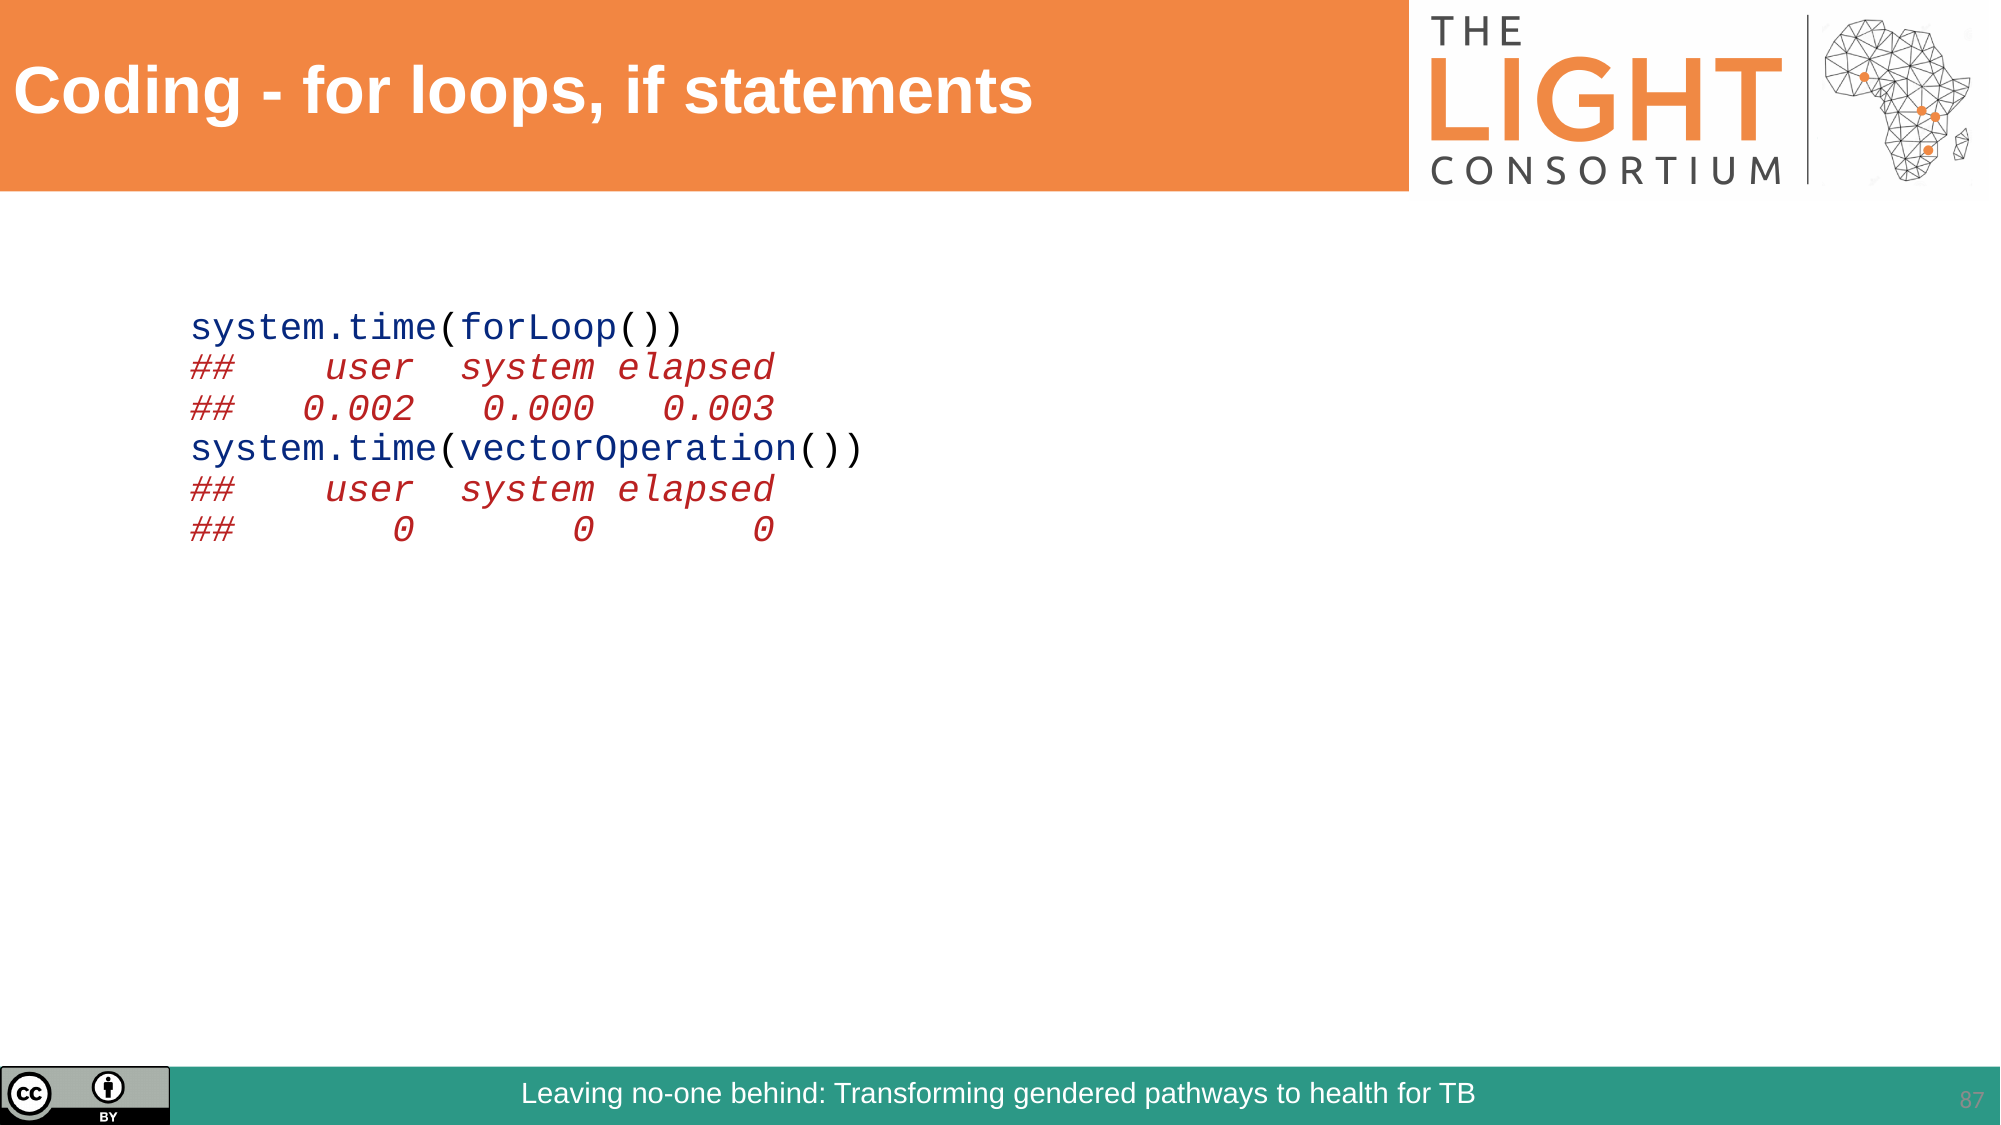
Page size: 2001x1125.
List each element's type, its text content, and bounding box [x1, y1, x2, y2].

slide_number 87 [1550, 1073, 2000, 1125]
title Coding - for loops, if statements [0, 0, 1410, 192]
picture [1409, 0, 1989, 201]
picture [0, 1066, 170, 1125]
list system.time(forLoop()) ## user system elapsed ## 0.002 0.000 0.003 system.time(vectorOperation()) ## user system elapsed ## 0 0 0 [137, 299, 1863, 1066]
